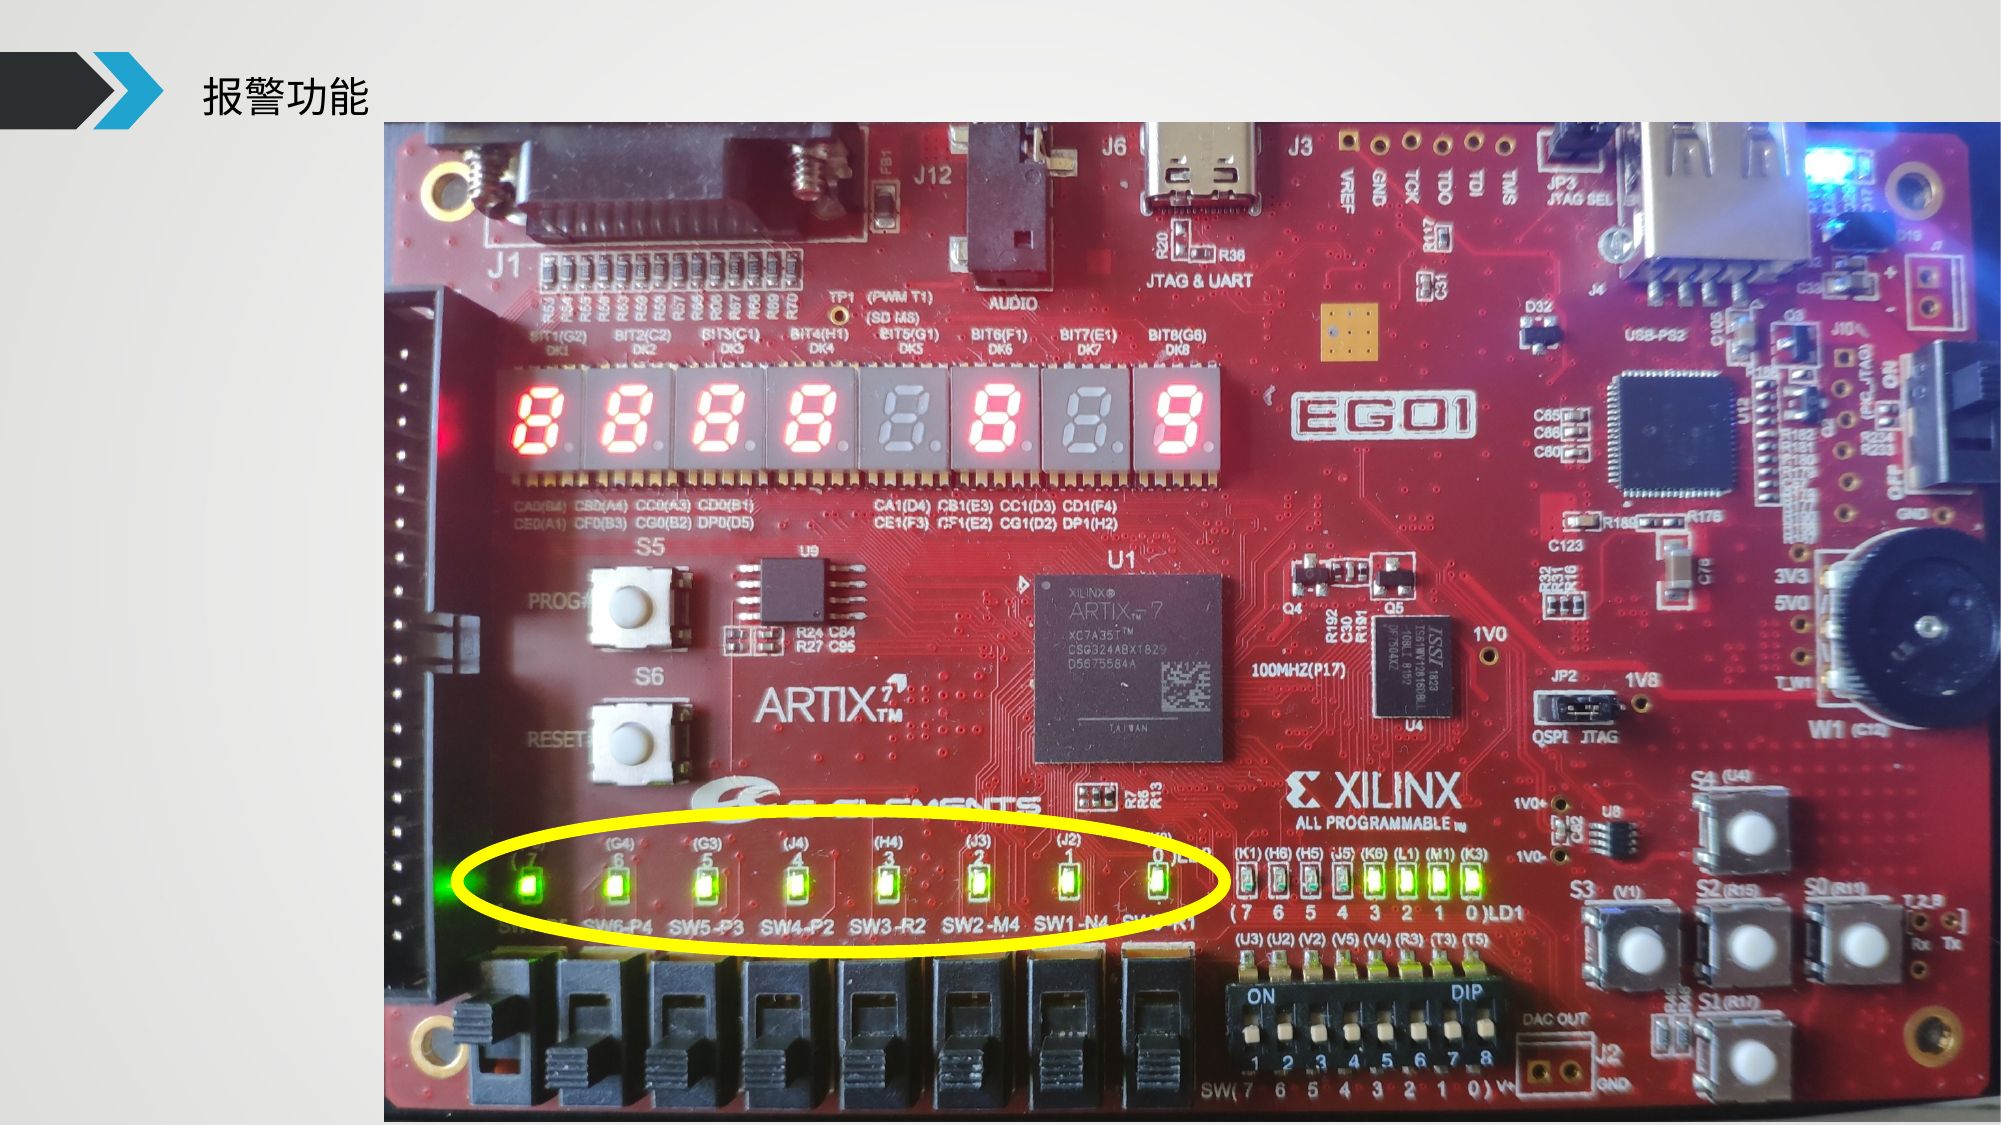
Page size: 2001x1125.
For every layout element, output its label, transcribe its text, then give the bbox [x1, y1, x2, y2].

text_box [92, 52, 164, 130]
picture [0, 0, 2001, 1125]
text_box [0, 52, 115, 130]
text_box 报警功能 [188, 63, 385, 129]
